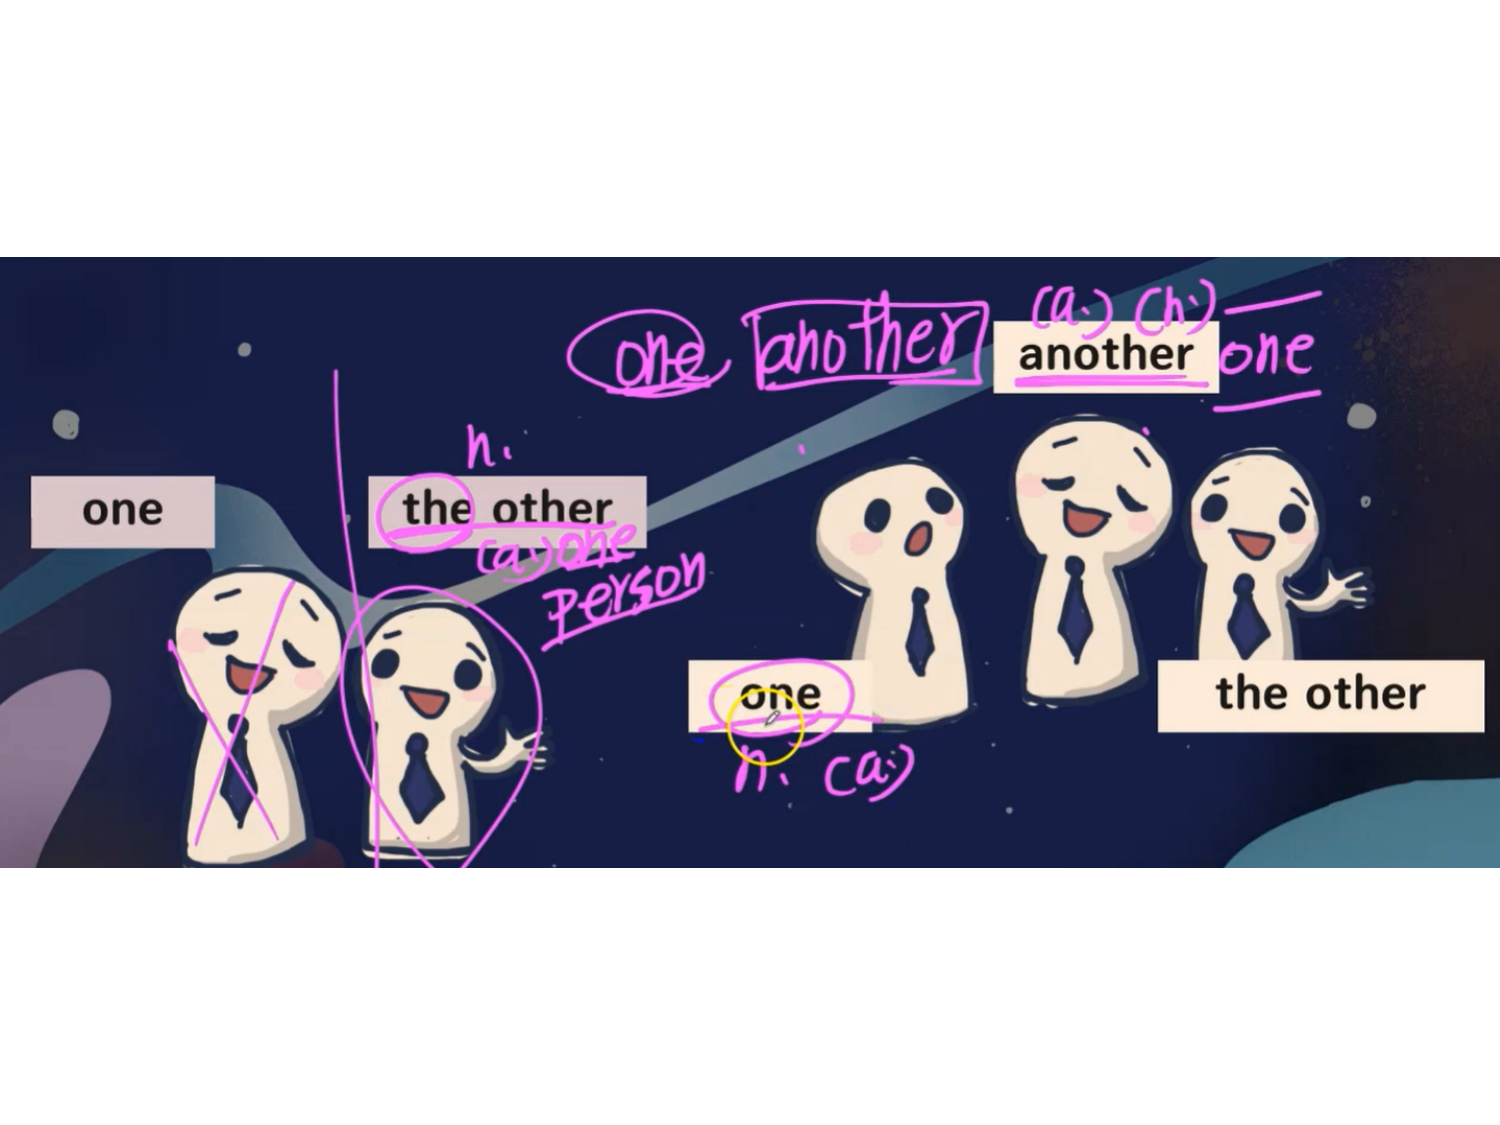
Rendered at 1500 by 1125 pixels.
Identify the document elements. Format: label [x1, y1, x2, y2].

picture [0, 257, 1500, 868]
